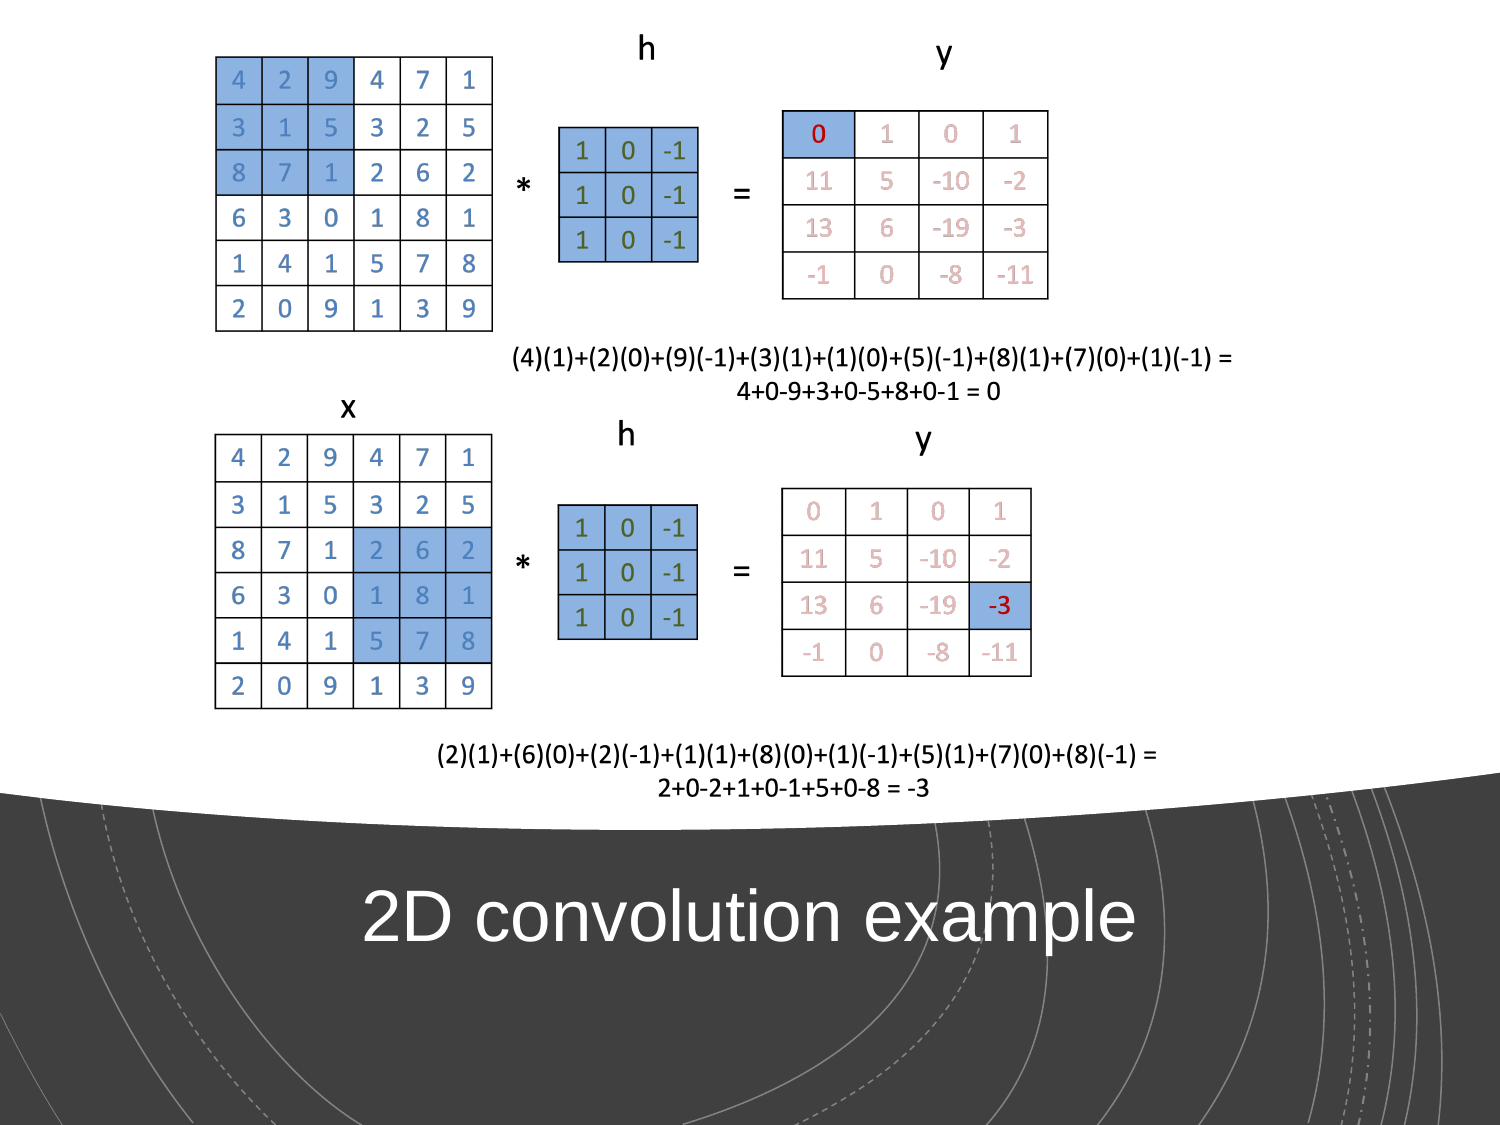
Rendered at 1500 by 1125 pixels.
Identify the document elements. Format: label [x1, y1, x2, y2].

text_box [0, 0, 1500, 1125]
picture [213, 13, 1250, 821]
